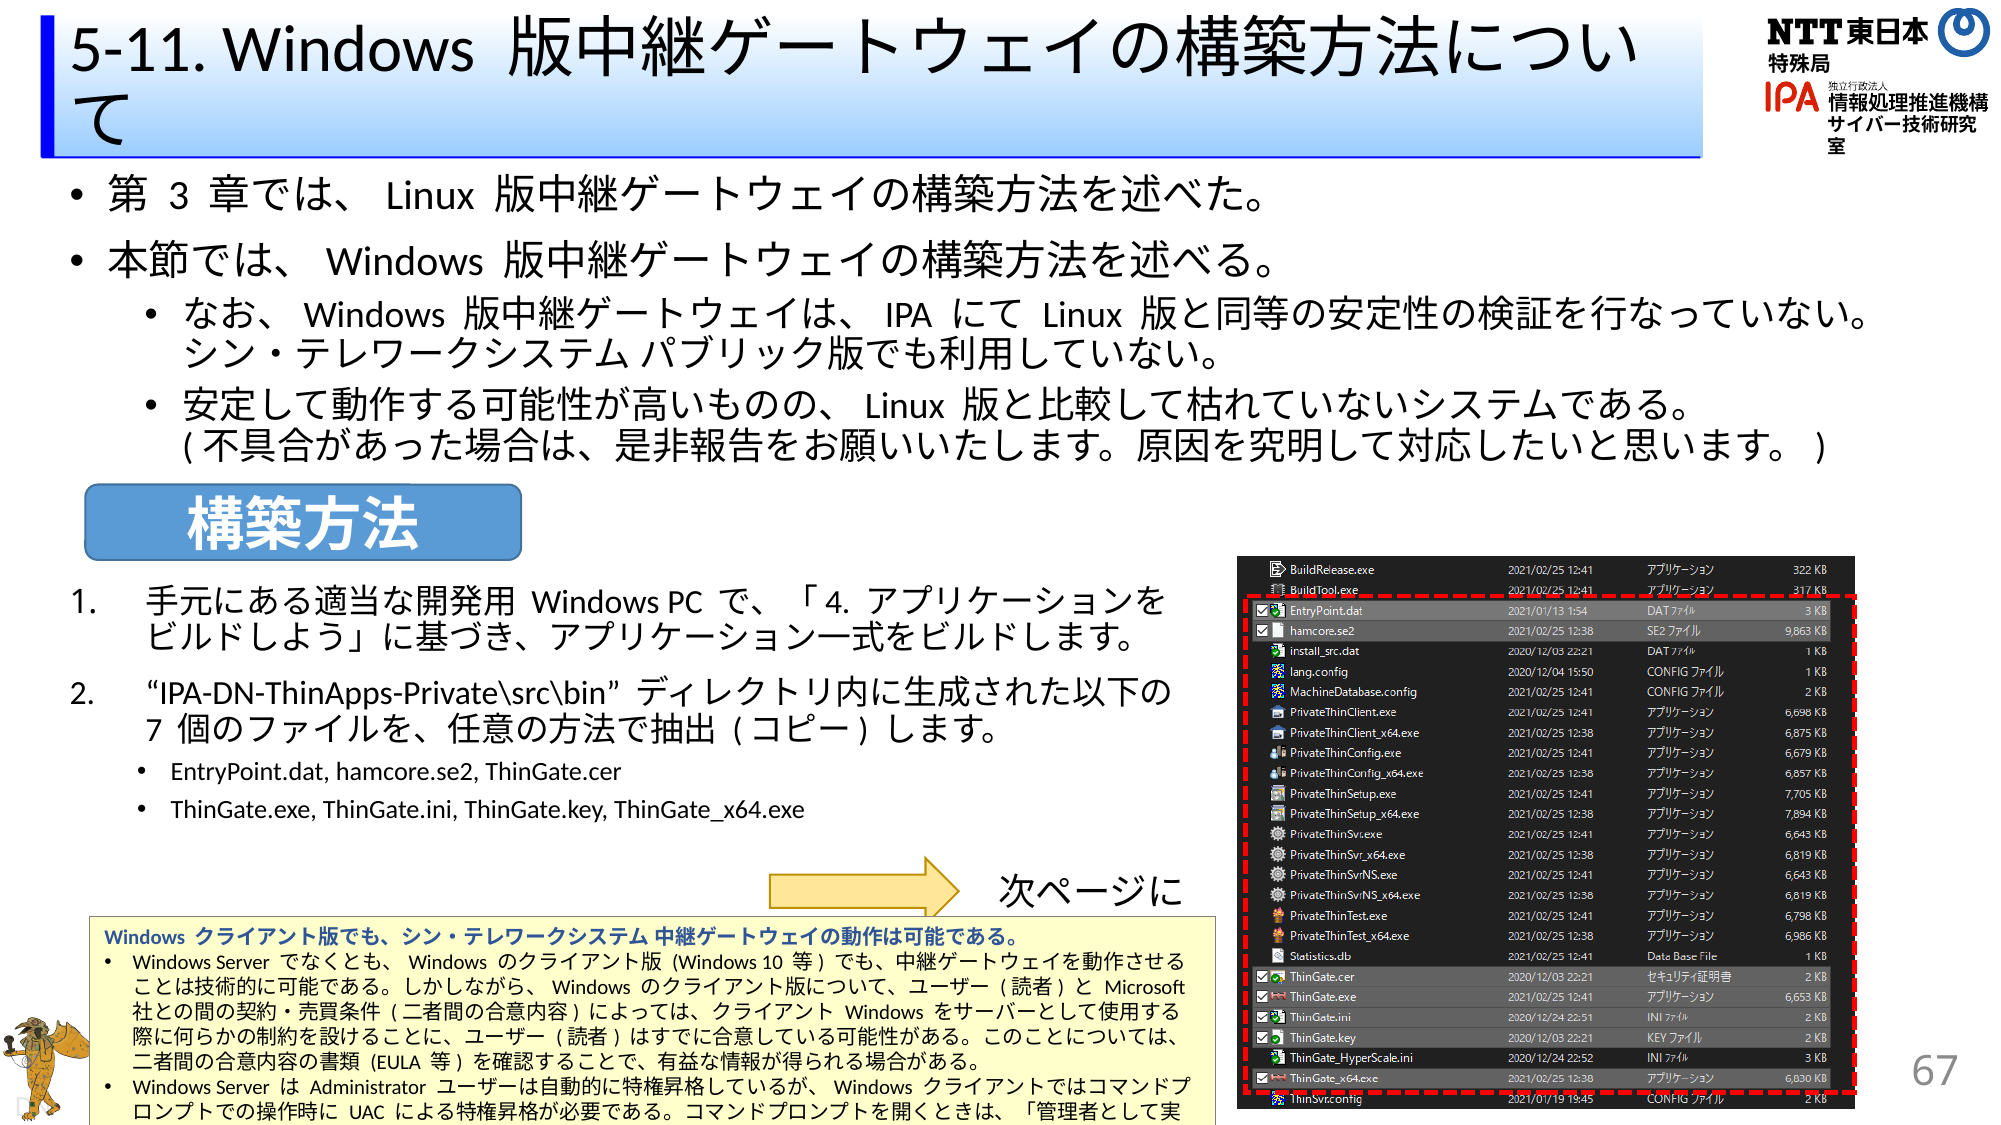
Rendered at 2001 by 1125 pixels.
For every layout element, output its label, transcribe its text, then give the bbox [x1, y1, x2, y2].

picture [1237, 555, 1855, 1109]
slide_number 67 [1855, 1042, 1975, 1103]
text_box 手元にある適当な開発用 Windows PC で、「4. アプリケーションをビルドしよう」に基づき、アプリケーション一式をビルドします。 “IPA-DN-ThinApps-Private\src\bin” ディレクトリ内に生成された以下の 7 個のファイルを、任意の方法で抽出 (コピー) します。 EntryPoint.dat, hamcore.se2, ThinGate.cer ThinGate.exe, ThinGate.ini, ThinGate.key, ThinGate_x64.exe [54, 576, 1191, 879]
text_box 次ページに続く [983, 860, 1232, 966]
text_box [768, 855, 961, 916]
list 第 3 章では、Linux 版中継ゲートウェイの構築方法を述べた。 本節では、Windows 版中継ゲートウェイの構築方法を述べる。 なお、Windows 版中継ゲートウェイは、IPA にて Linux 版と同等の安定性の検証を行なっていない。 シン・テレワークシステム パブリック版でも利用していない。 安定して動作する可能性が高いものの、Linux 版と比較して枯れていないシステムである。 (不具合があった場合は、是非報告をお願いいたします。原因を究明して対応したいと思います。) [54, 166, 1949, 536]
title 5-11. Windows 版中継ゲートウェイの構築方法について [54, 30, 1703, 143]
text_box Windows クライアント版でも、シン・テレワークシステム 中継ゲートウェイの動作は可能である。 Windows Server でなくとも、Windows のクライアント版 (Windows 10 等) でも、中継ゲートウェイを動作させることは技術的に可能である。しかしながら、Windows のクライアント版について、ユーザー (読者) と Microsoft 社との間の契約・売買条件 (二者間の合意内容) によっては、クライアント Windows をサーバーとして使用する際に何らかの制約を設けることに、ユーザー (読者) はすでに合意している可能性がある。このことについては、二者間の合意内容の書類 (EULA 等) を確認することで、有益な情報が得られる場合がある。 Windows Server は Administrator ユーザーは自動的に特権昇格しているが、Windows クライアントではコマンドプロンプトでの操作時に UAC による特権昇格が必要である。コマンドプロンプトを開くときは、「管理者として実行」を選択すること。 [89, 916, 1216, 1125]
text_box 構築方法 [84, 483, 523, 561]
